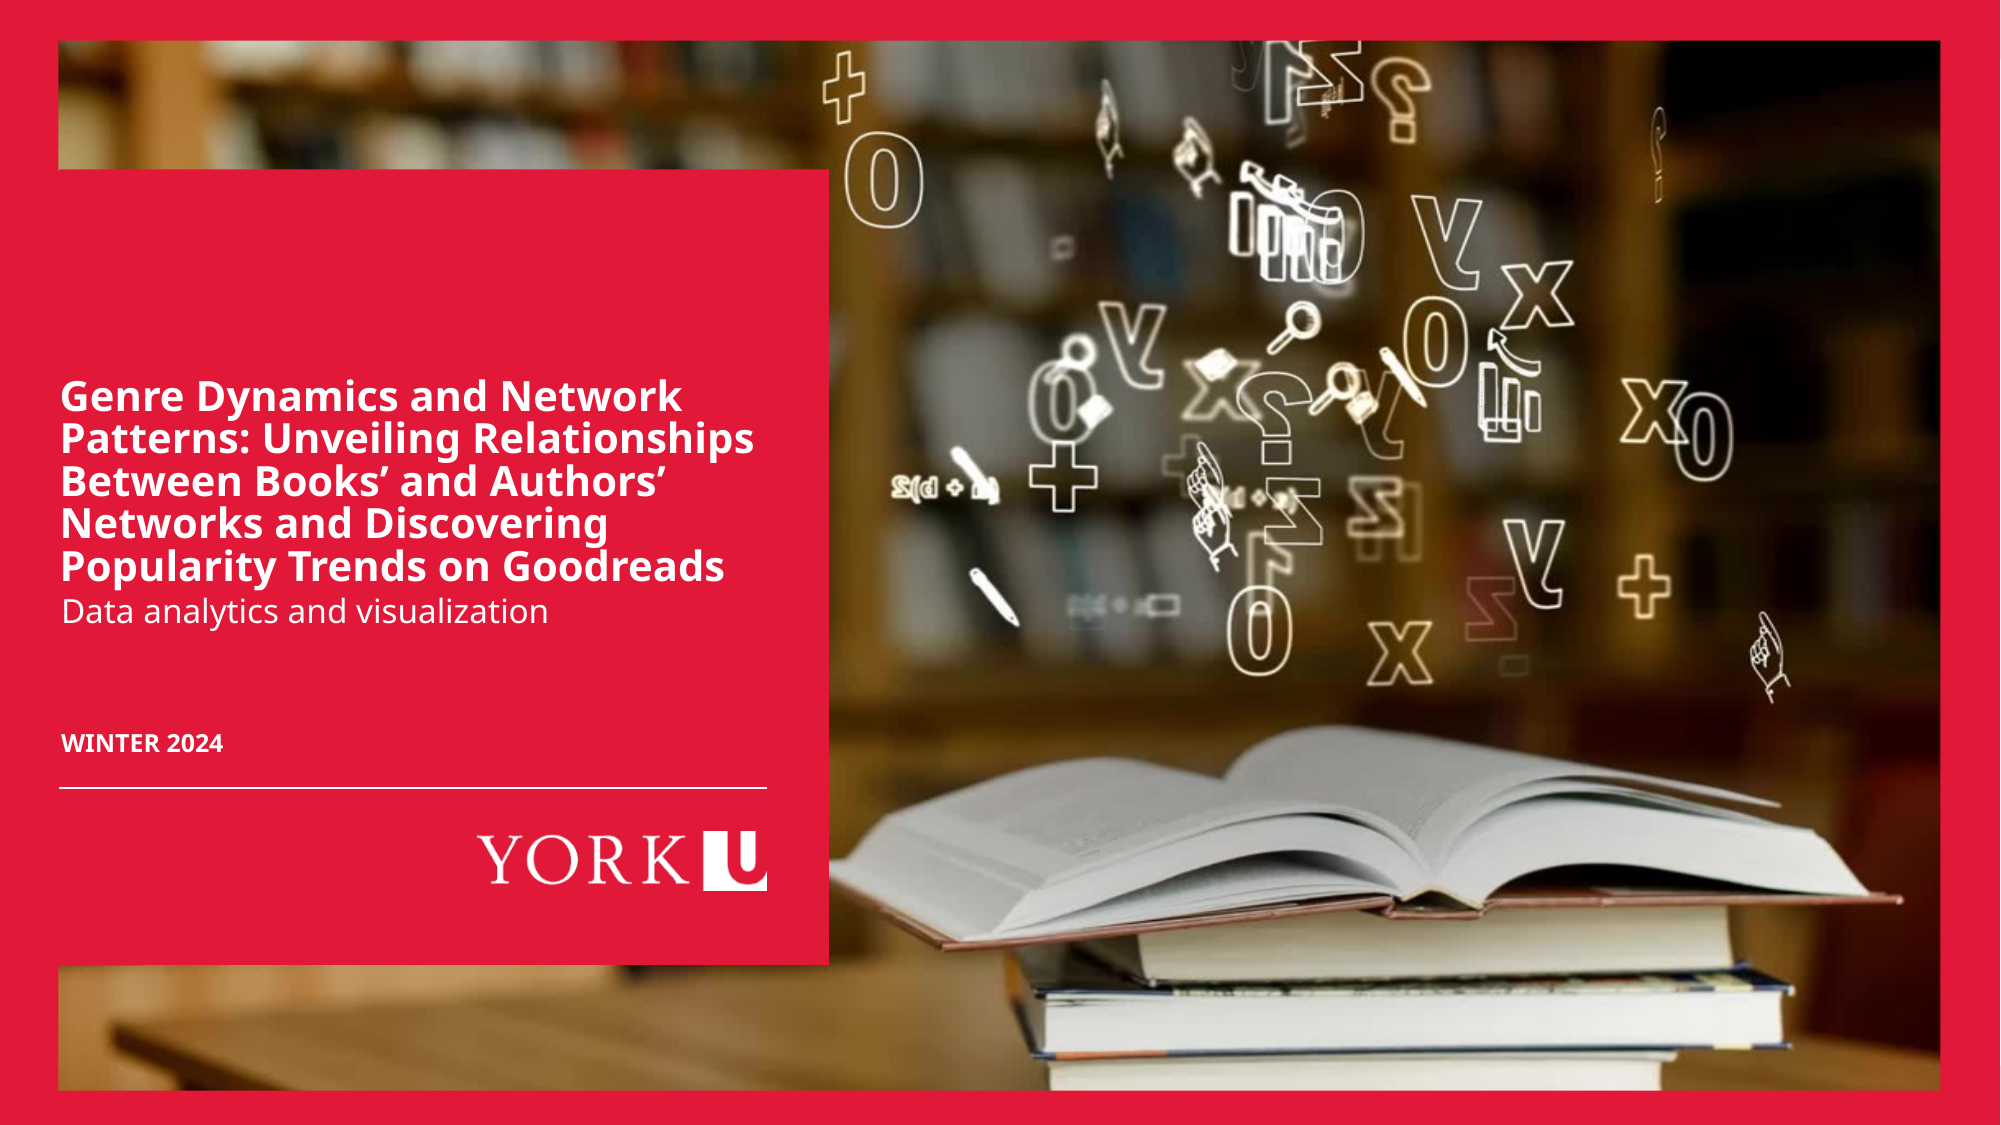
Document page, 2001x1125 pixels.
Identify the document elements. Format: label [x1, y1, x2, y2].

picture [58, 40, 1941, 1091]
